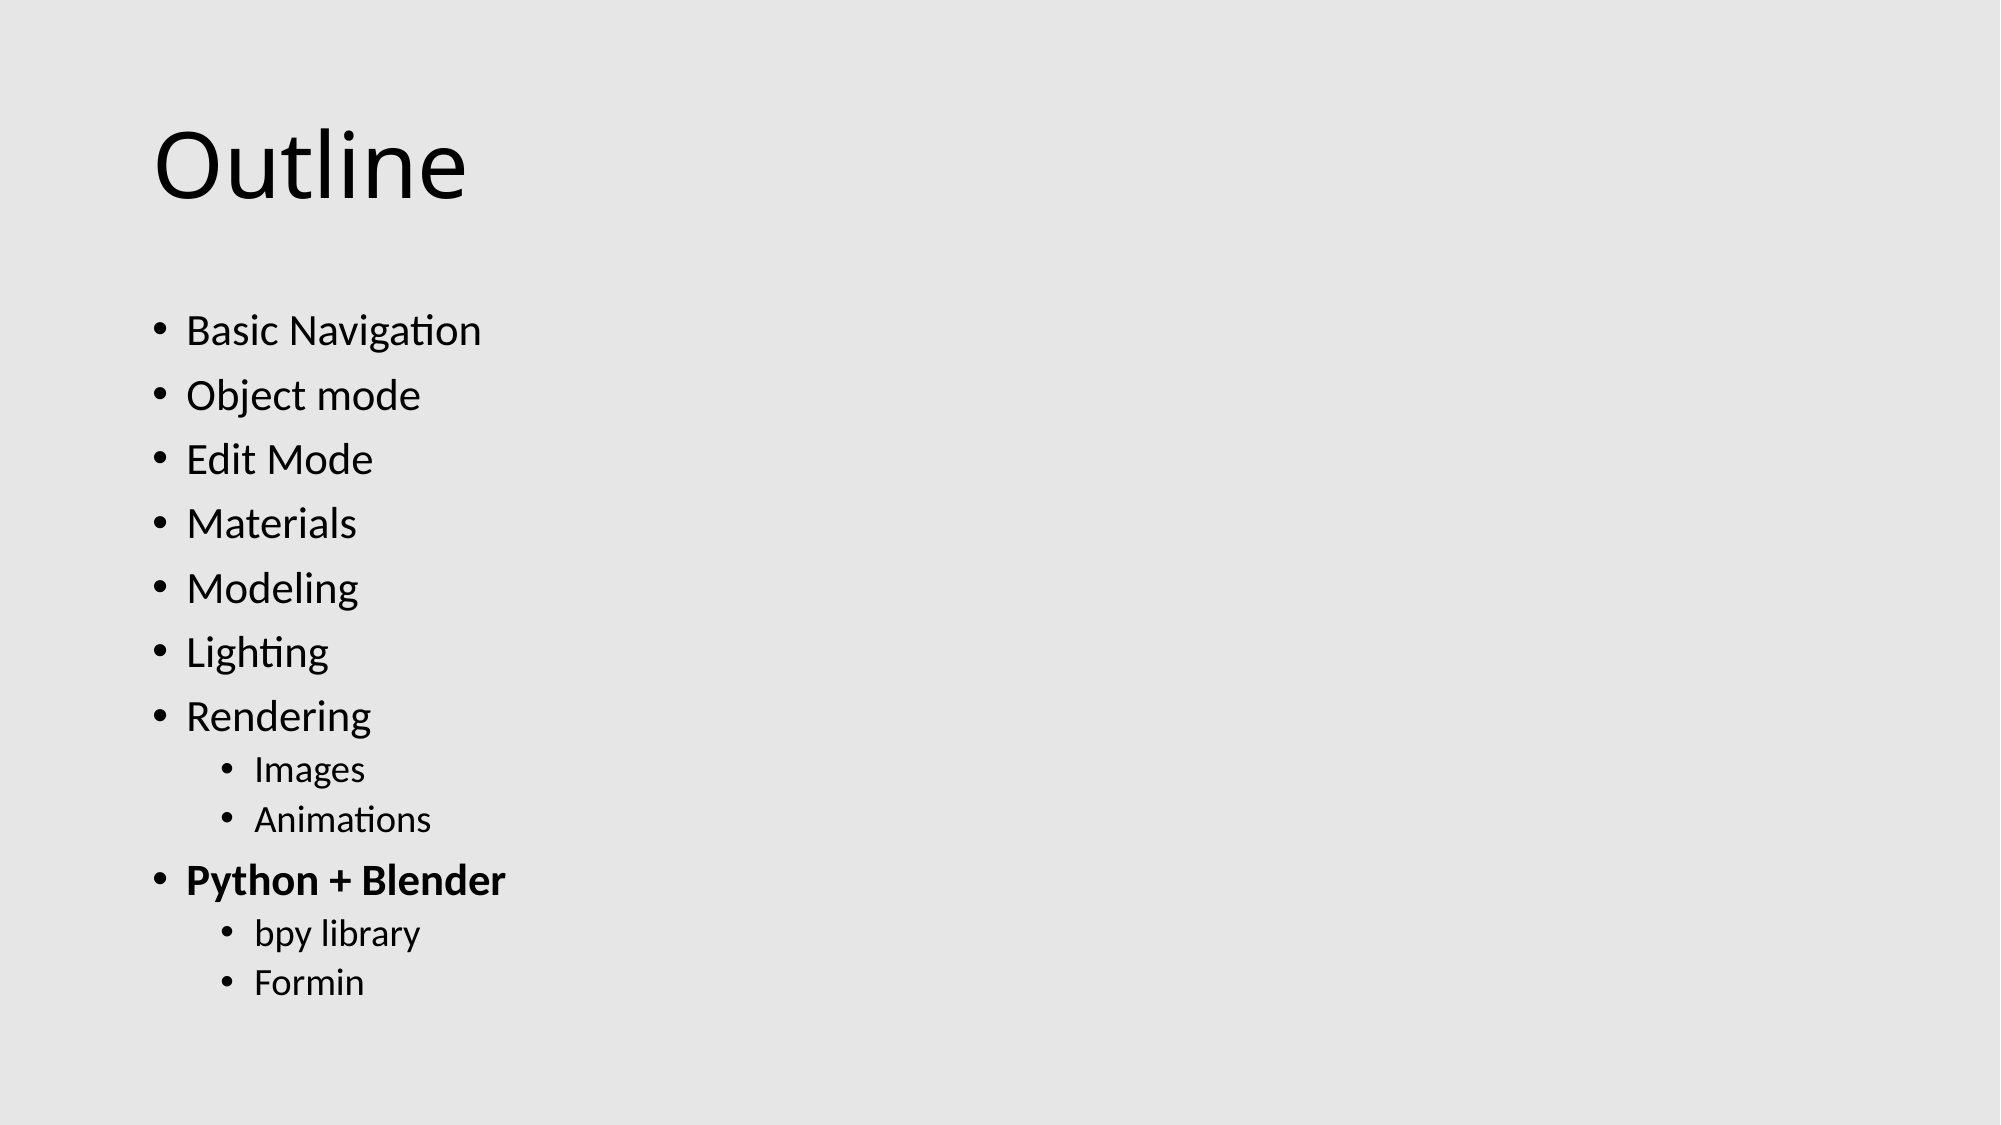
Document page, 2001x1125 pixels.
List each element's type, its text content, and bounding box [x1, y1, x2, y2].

list Basic Navigation Object mode Edit Mode Materials Modeling Lighting Rendering Images Animations Python + Blender bpy library Formin [137, 299, 1863, 1014]
title Outline [137, 59, 1863, 278]
